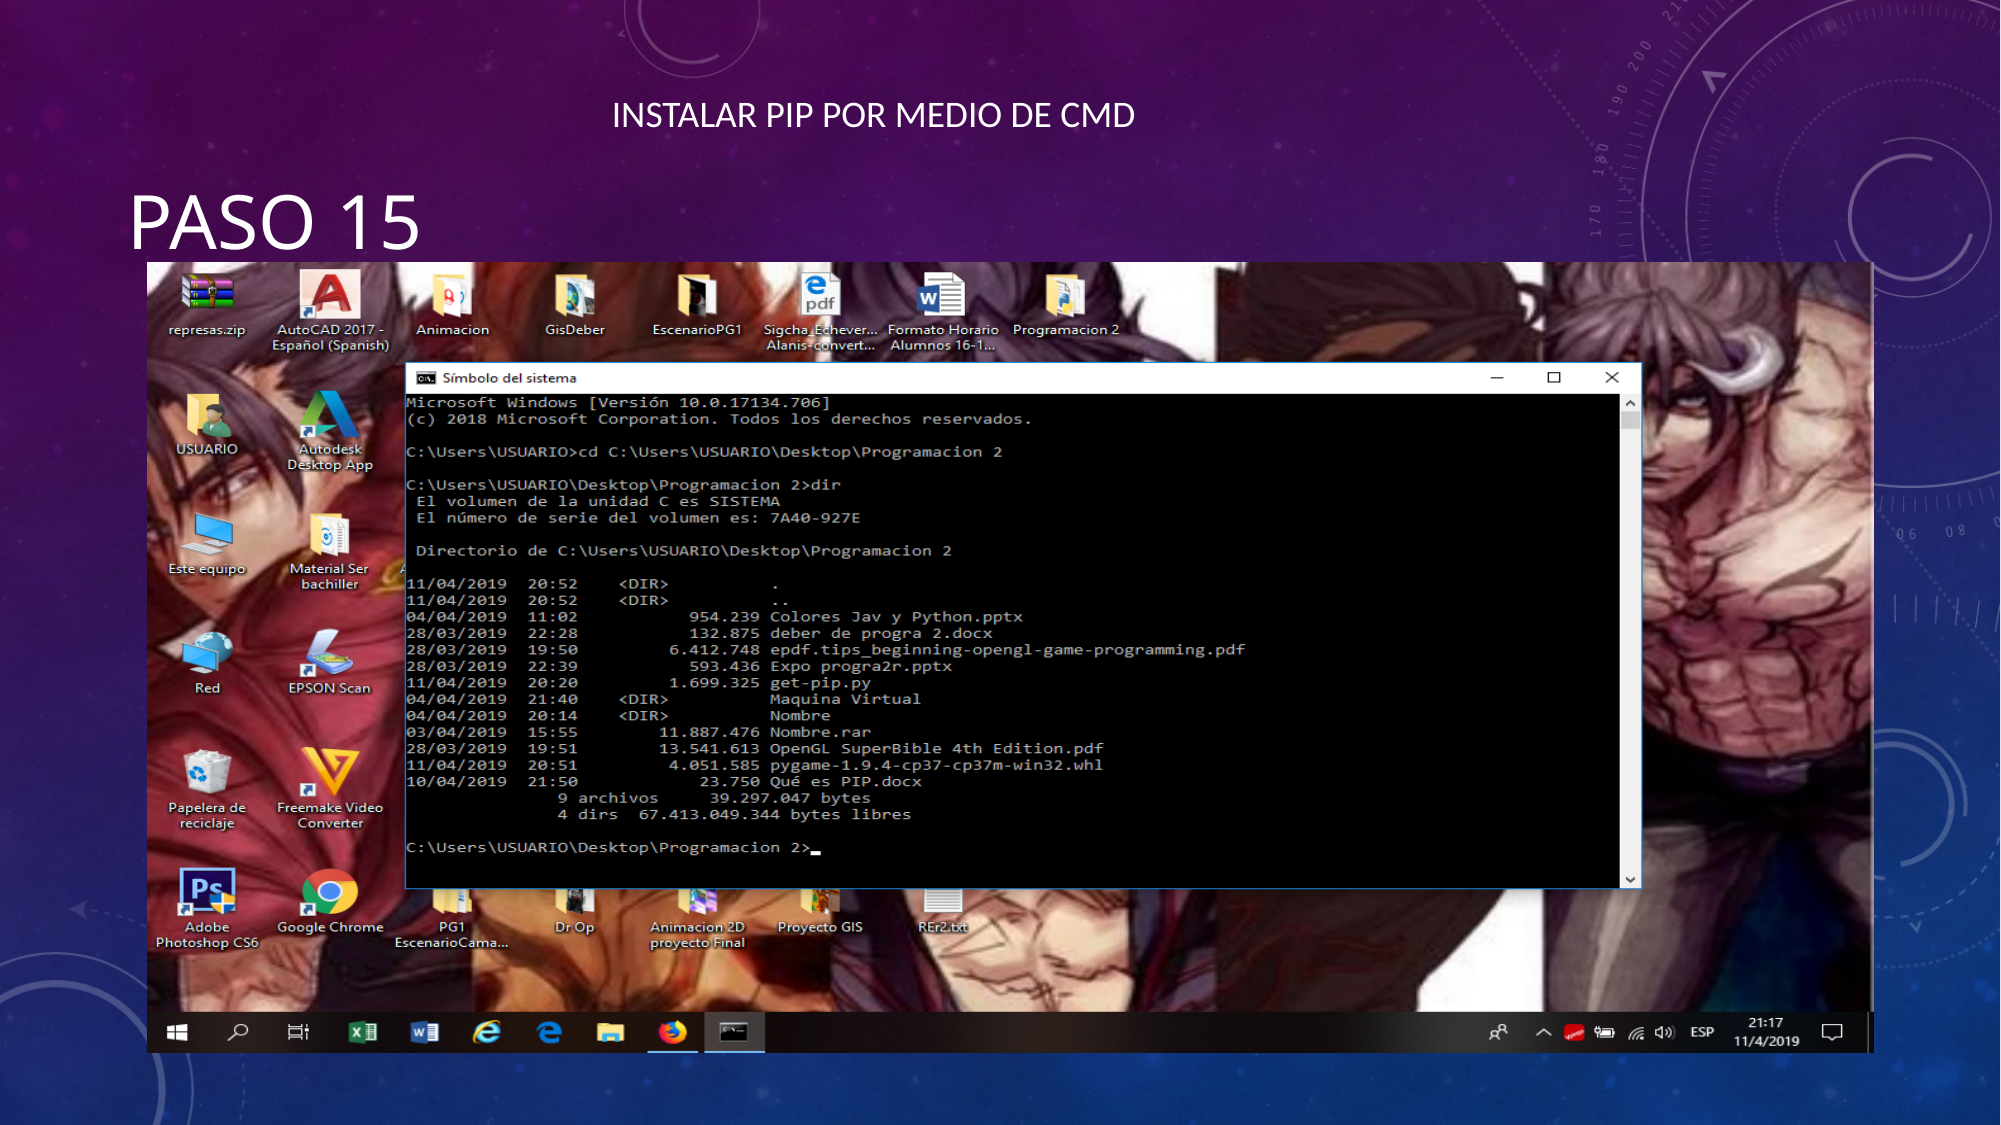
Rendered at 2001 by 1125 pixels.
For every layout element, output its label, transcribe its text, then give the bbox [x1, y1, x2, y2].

text_box INSTALAR PIP POR MEDIO DE CMD [293, 82, 1455, 143]
picture [0, 0, 2001, 1125]
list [147, 262, 1875, 1053]
title Paso 15 [112, 99, 1775, 339]
